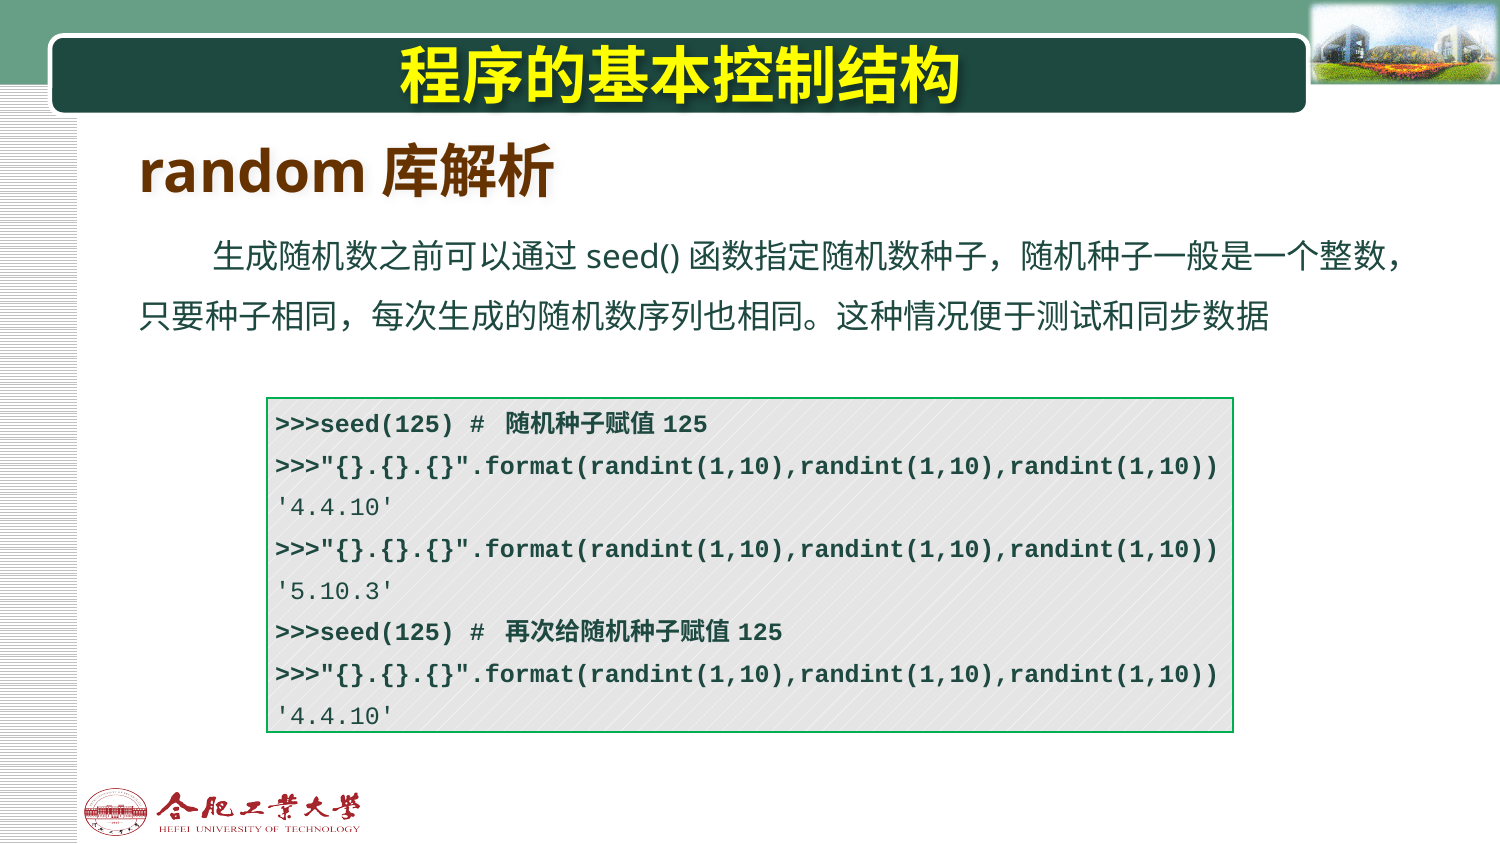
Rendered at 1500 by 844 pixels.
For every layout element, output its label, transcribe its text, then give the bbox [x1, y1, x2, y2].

text_box 生成随机数之前可以通过seed()函数指定随机数种子，随机种子一般是一个整数，只要种子相同，每次生成的随机数序列也相同。这种情况便于测试和同步数据 [123, 208, 1435, 343]
picture [1313, 6, 1495, 79]
picture [78, 785, 372, 841]
title 程序的基本控制结构 [75, 39, 1288, 109]
text_box random库解析 [123, 126, 573, 208]
table_header >>>seed(125) # 随机种子赋值125 >>>"{}.{}.{}".format(randint(1,10),randint(1,10),randint(1,10)) '4.4.10' >>>"{}.{}.{}".format(randint(1,10),randint(1,10),randint(1,10)) '5.10.3' >>>seed(125) # 再次给随机种子赋值125 >>>"{}.{}.{}".format(randint(1,10),randint(1,10),randint(1,10)) '4.4.10' [268, 399, 1232, 731]
